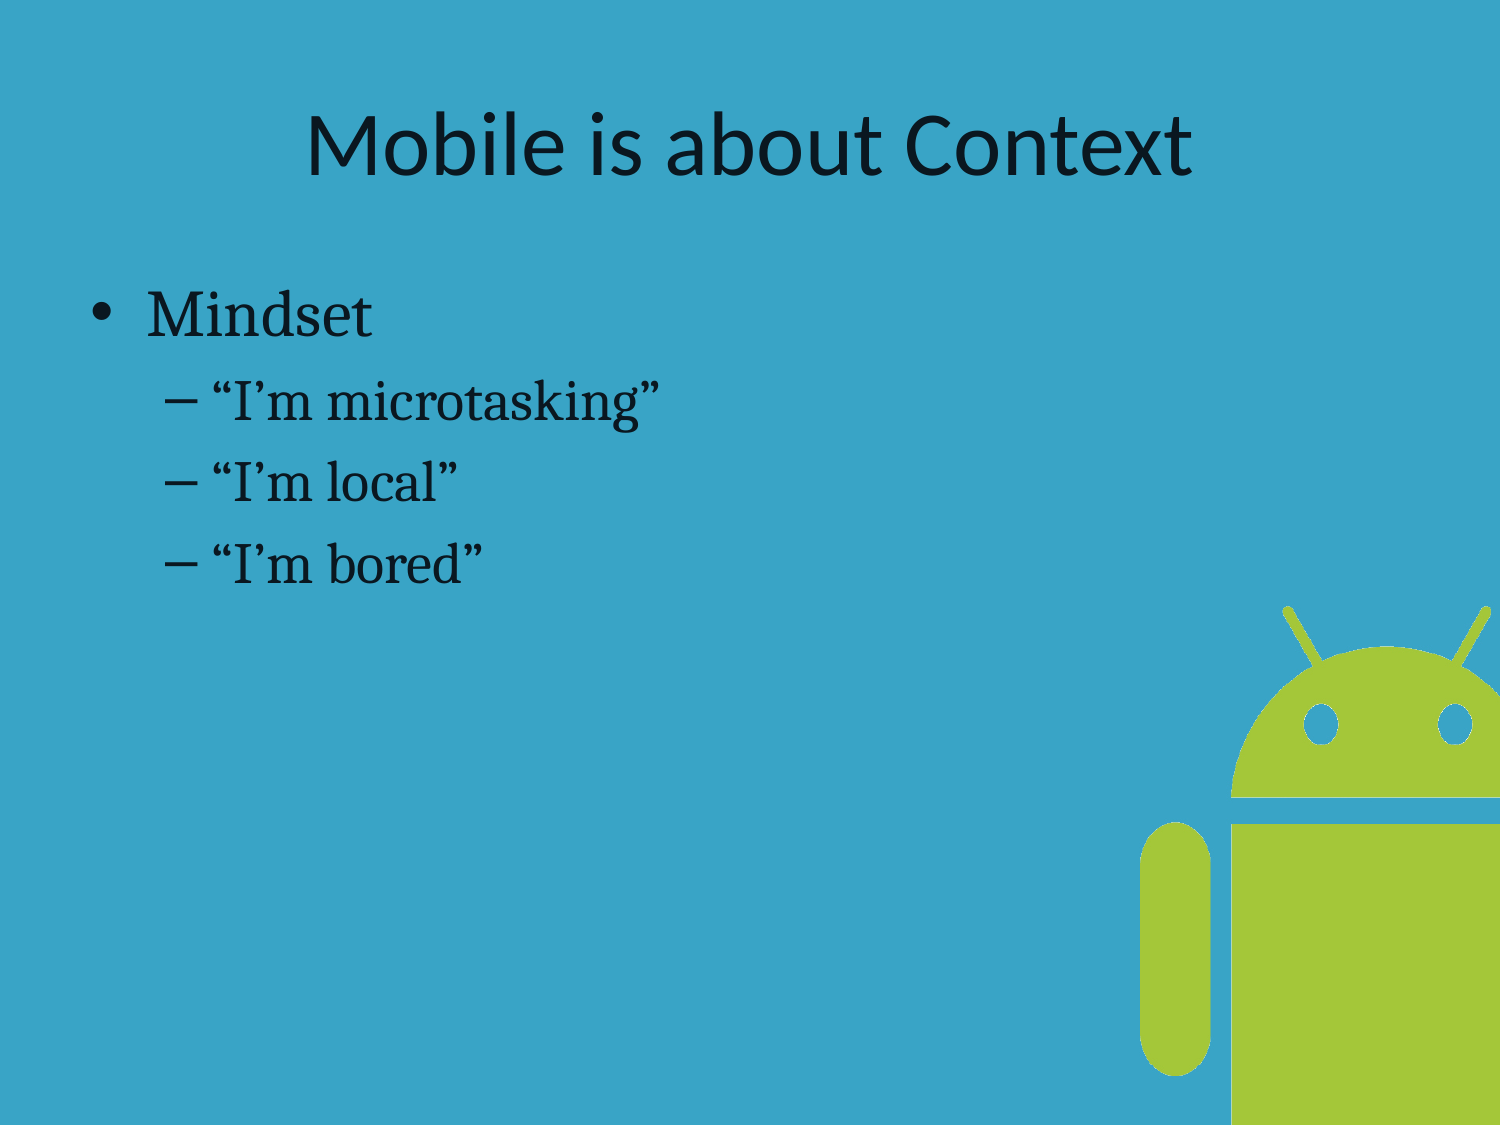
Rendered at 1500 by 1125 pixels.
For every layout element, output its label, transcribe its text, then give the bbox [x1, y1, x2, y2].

title Mobile is about Context [75, 45, 1425, 233]
list Mindset “I’m microtasking” “I’m local” “I’m bored” [75, 262, 1425, 1005]
picture [0, 0, 1500, 1125]
